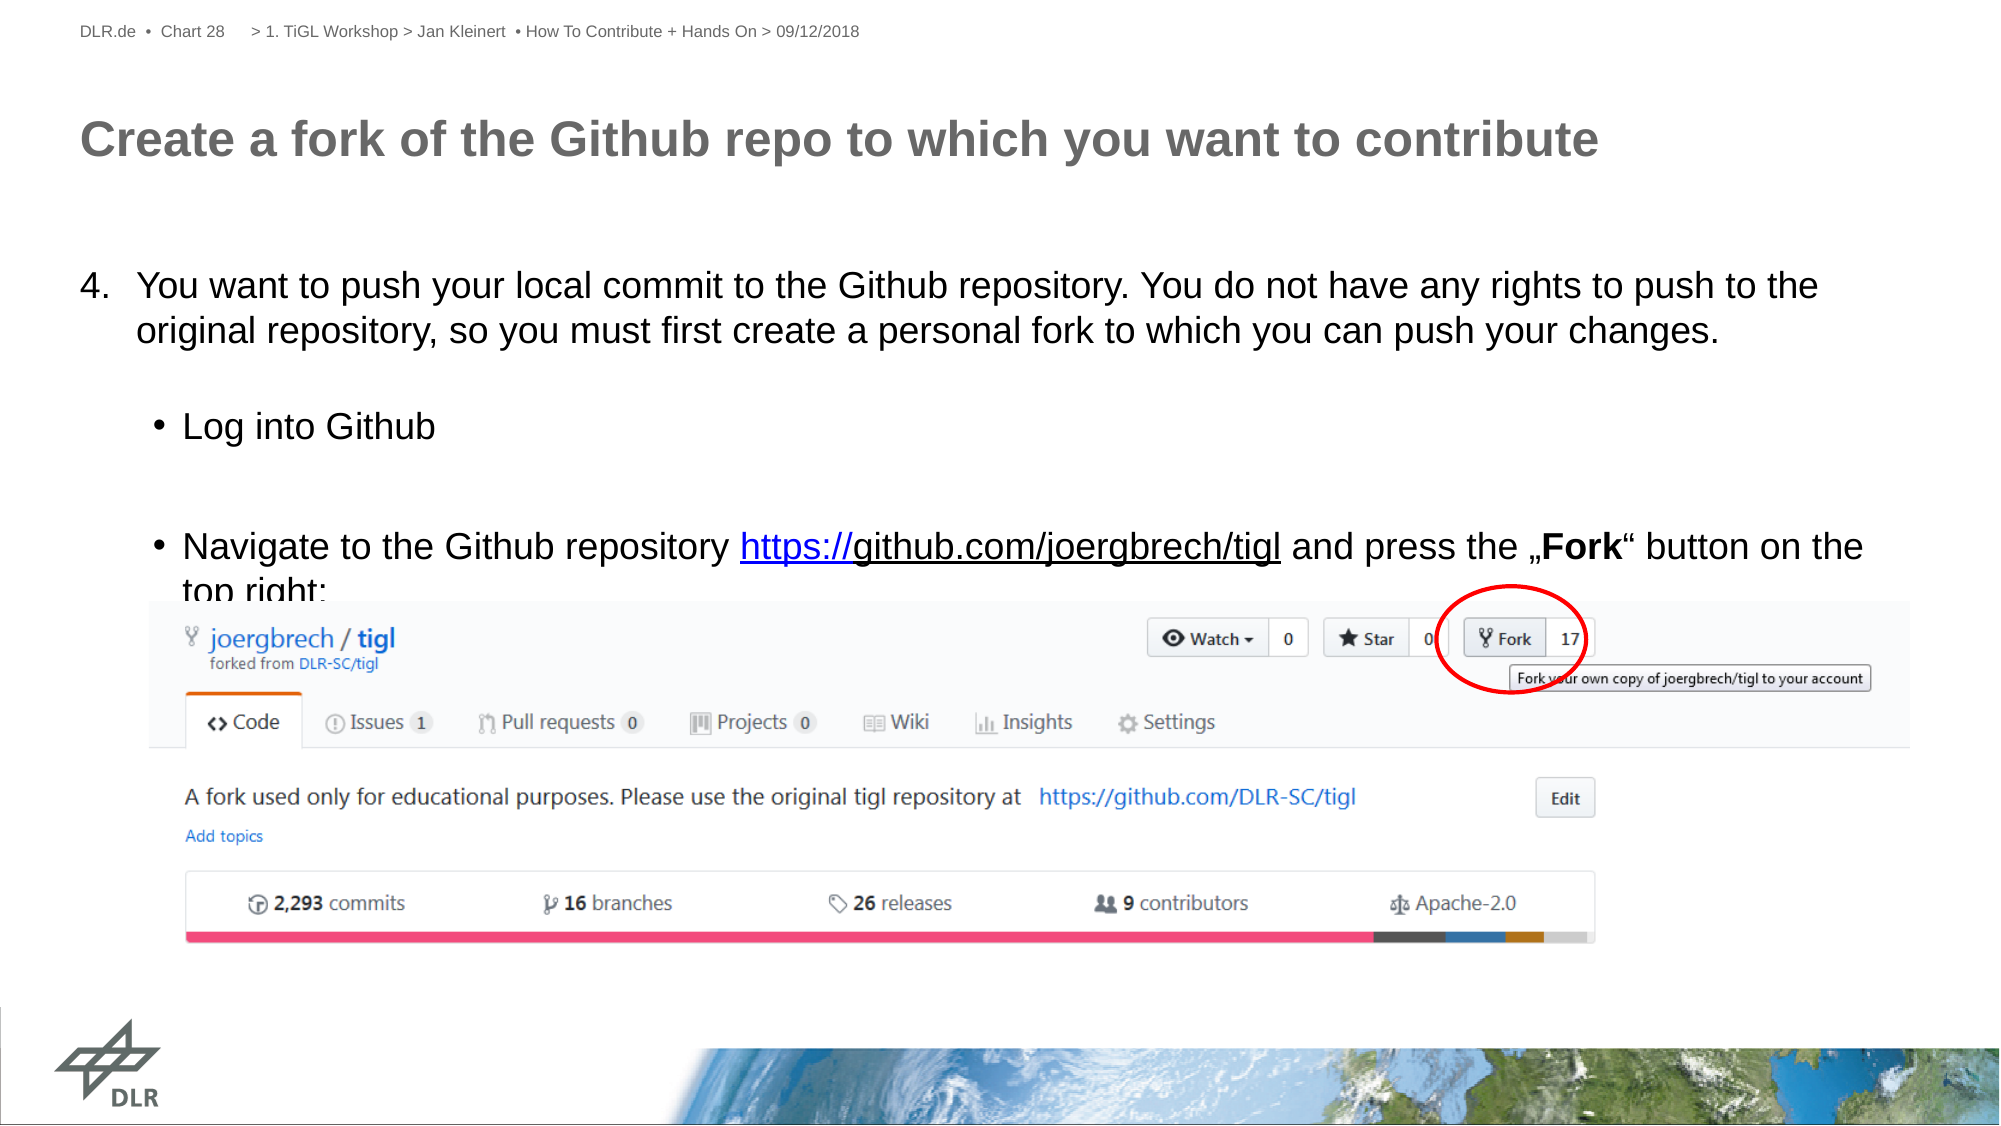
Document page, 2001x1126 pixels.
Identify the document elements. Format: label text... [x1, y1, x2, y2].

footer > 1. TiGL Workshop > Jan Kleinert • How To Contribute + Hands On > 09/12/2018 [251, 20, 1921, 45]
picture [0, 1007, 2000, 1125]
list You want to push your local commit to the Github repository. You do not have any rights to push to the original repository, so you must first create a personal fork to which you can push your changes. Log into Github Navigate to the Github repository https://github.com/joergbrech/tigl and press the „Fork“ button on the top right: [79, 261, 1921, 973]
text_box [148, 585, 1910, 953]
title Create a fork of the Github repo to which you want to contribute [79, 106, 1921, 228]
slide_number DLR.de • Chart 28 [79, 20, 251, 45]
